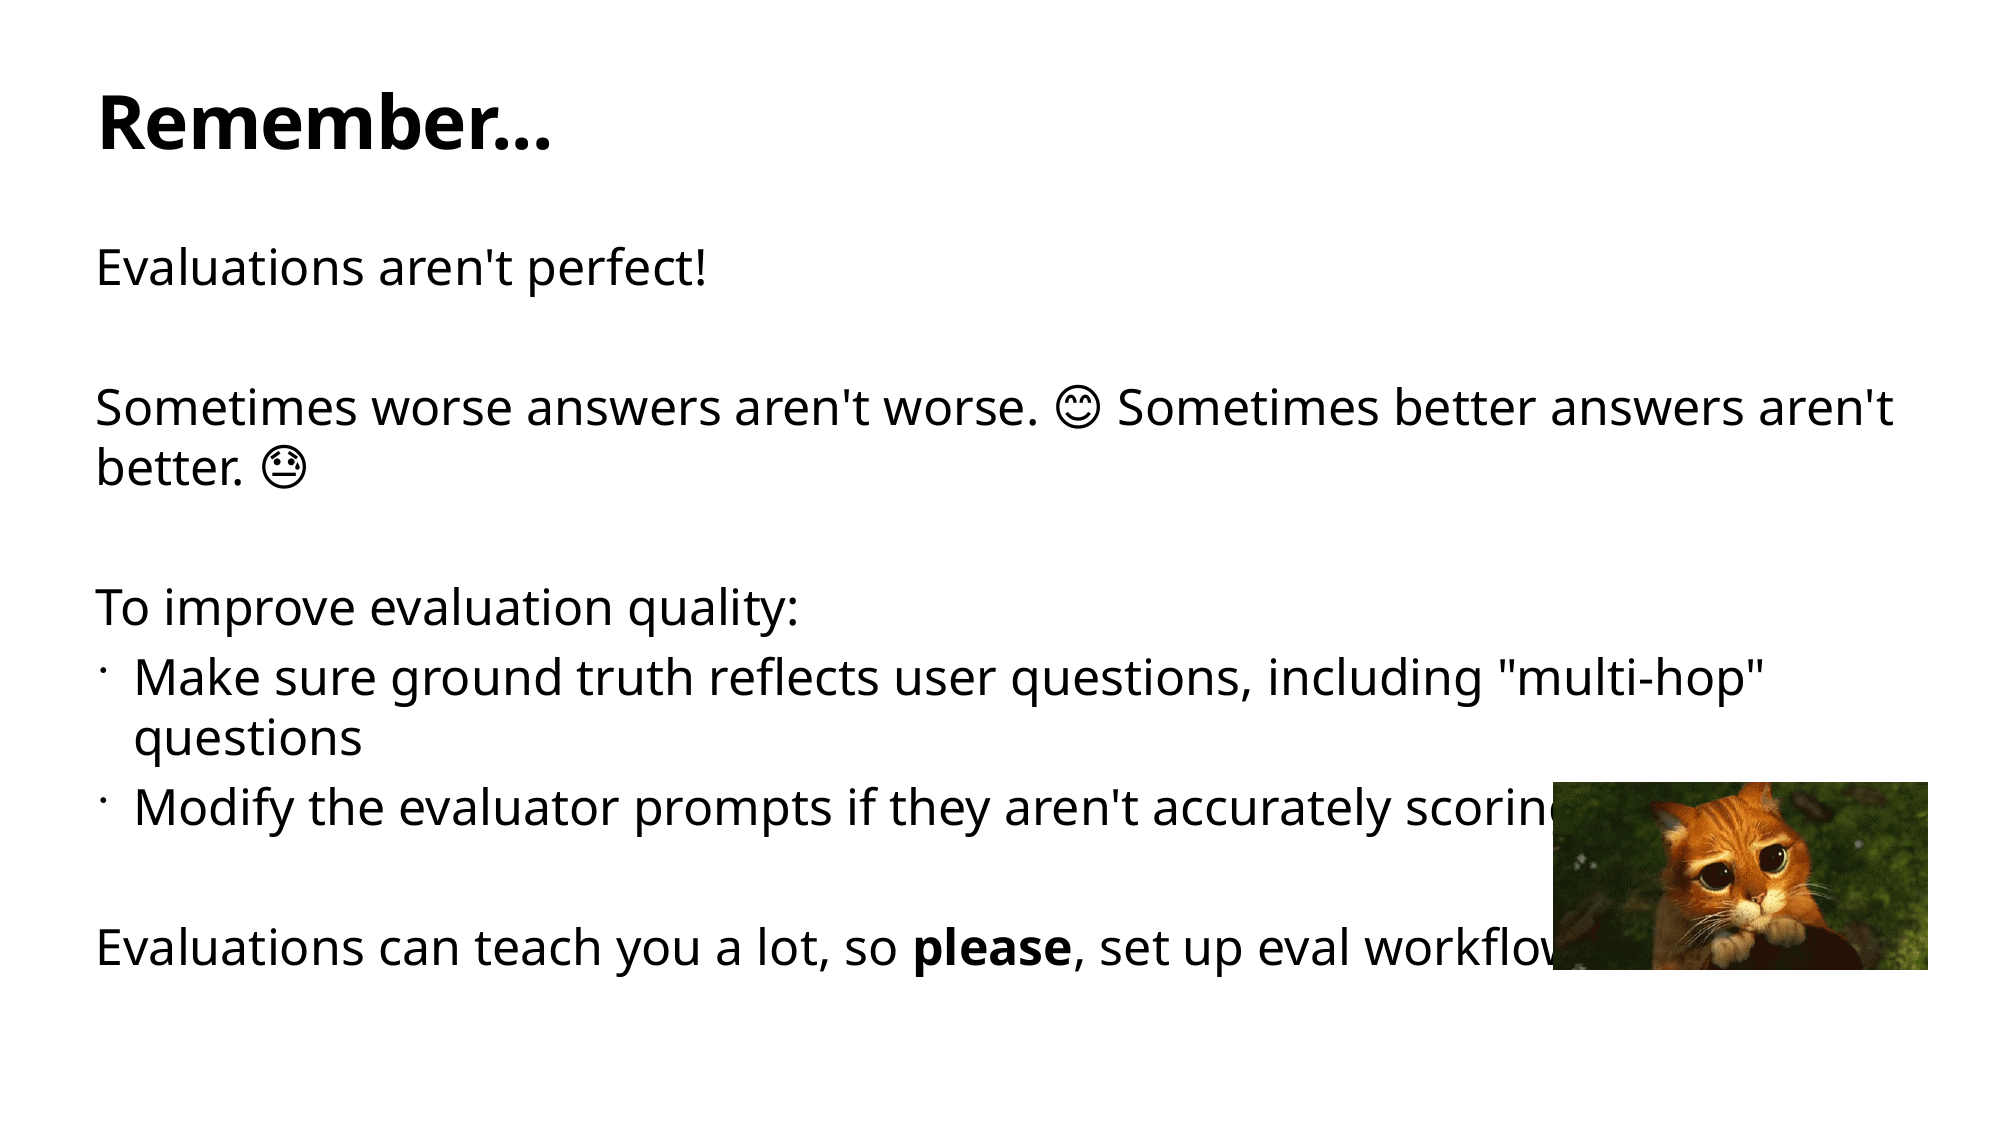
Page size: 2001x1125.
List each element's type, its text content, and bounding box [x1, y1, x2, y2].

list Evaluations aren't perfect! Sometimes worse answers aren't worse. 😊 Sometimes better answers aren't better. 😓 To improve evaluation quality: Make sure ground truth reflects user questions, including "multi-hop" questions Modify the evaluator prompts if they aren't accurately scoring answers Evaluations can teach you a lot, so please, set up eval workflows! [95, 235, 2000, 878]
picture [1553, 782, 1928, 970]
title Remember... [96, 75, 1904, 166]
